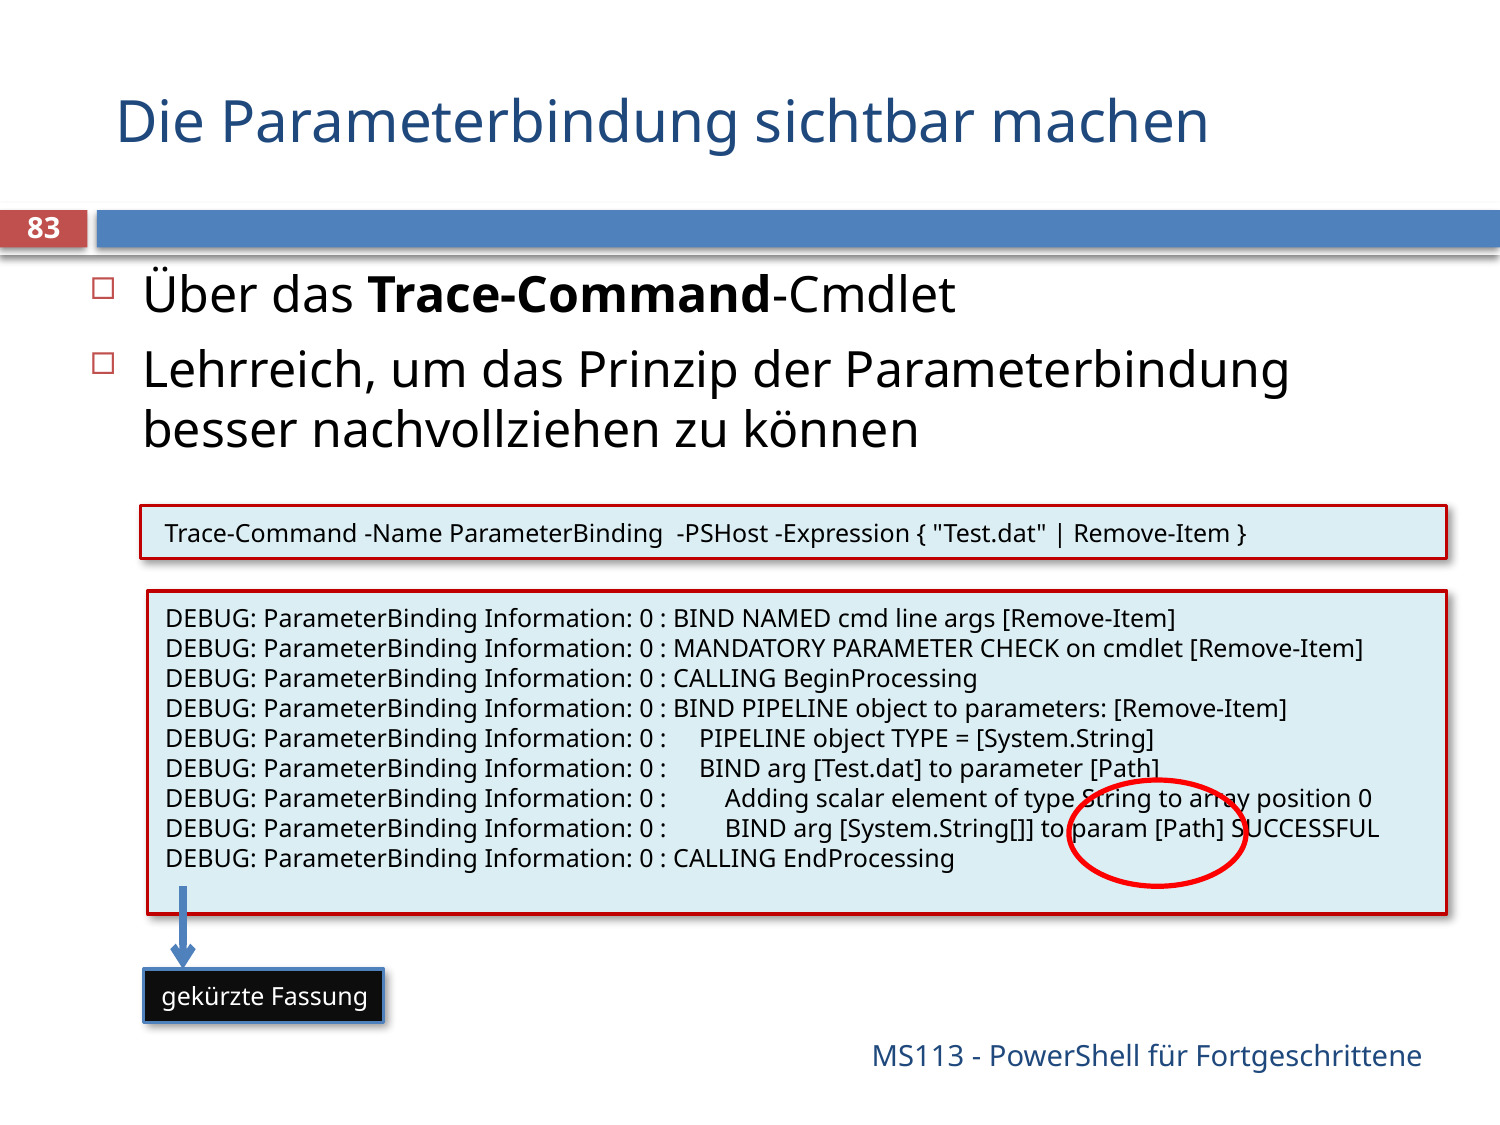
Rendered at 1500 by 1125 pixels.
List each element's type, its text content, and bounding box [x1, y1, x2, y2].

footer MS113 - PowerShell für Fortgeschrittene [99, 1024, 1438, 1085]
title Die Parameterbindung sichtbar machen [100, 37, 1438, 200]
text_box gekürzte Fassung [143, 969, 384, 1023]
text_box Trace-Command -Name ParameterBinding -PSHost -Expression { "Test.dat" | Remove-Item } [140, 505, 1447, 559]
slide_number 83 [0, 208, 88, 249]
list Über das Trace-Command-Cmdlet Lehrreich, um das Prinzip der Parameterbindung besser nachvollziehen zu können [75, 255, 1425, 528]
text_box DEBUG: ParameterBinding Information: 0 : BIND NAMED cmd line args [Remove-Item] DEBUG: ParameterBinding Information: 0 : MANDATORY PARAMETER CHECK on cmdlet [Remove-Item] DEBUG: ParameterBinding Information: 0 : CALLING BeginProcessing DEBUG: ParameterBinding Information: 0 : BIND PIPELINE object to parameters: [Remove-Item] DEBUG: ParameterBinding Information: 0 : PIPELINE object TYPE = [System.String] DEBUG: ParameterBinding Information: 0 : BIND arg [Test.dat] to parameter [Path] DEBUG: ParameterBinding Information: 0 : Adding scalar element of type String to array position 0 DEBUG: ParameterBinding Information: 0 : BIND arg [System.String[]] to param [Path] SUCCESSFUL DEBUG: ParameterBinding Information: 0 : CALLING EndProcessing [147, 590, 1447, 914]
text_box [1067, 778, 1248, 888]
